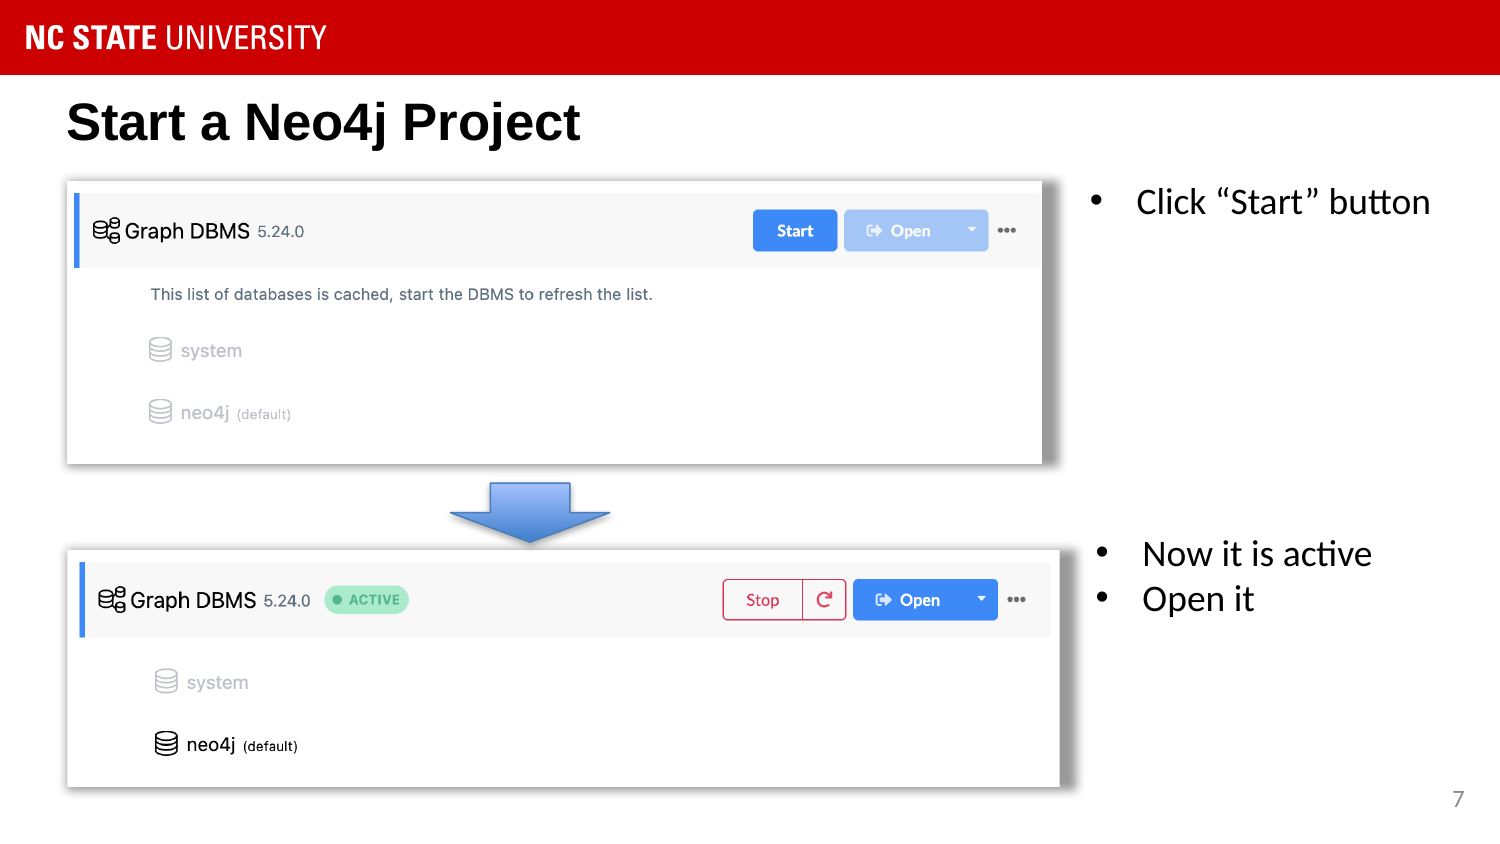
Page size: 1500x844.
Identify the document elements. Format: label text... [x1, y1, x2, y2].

text_box Click “Start” button [1074, 169, 1447, 229]
text_box Now it is active Open it [1080, 521, 1388, 627]
picture [67, 181, 1042, 464]
slide_number 7 [1389, 764, 1480, 830]
picture [67, 549, 1060, 787]
text_box [449, 482, 611, 543]
picture [0, 0, 1500, 75]
title Start a Neo4j Project [51, 72, 1480, 167]
